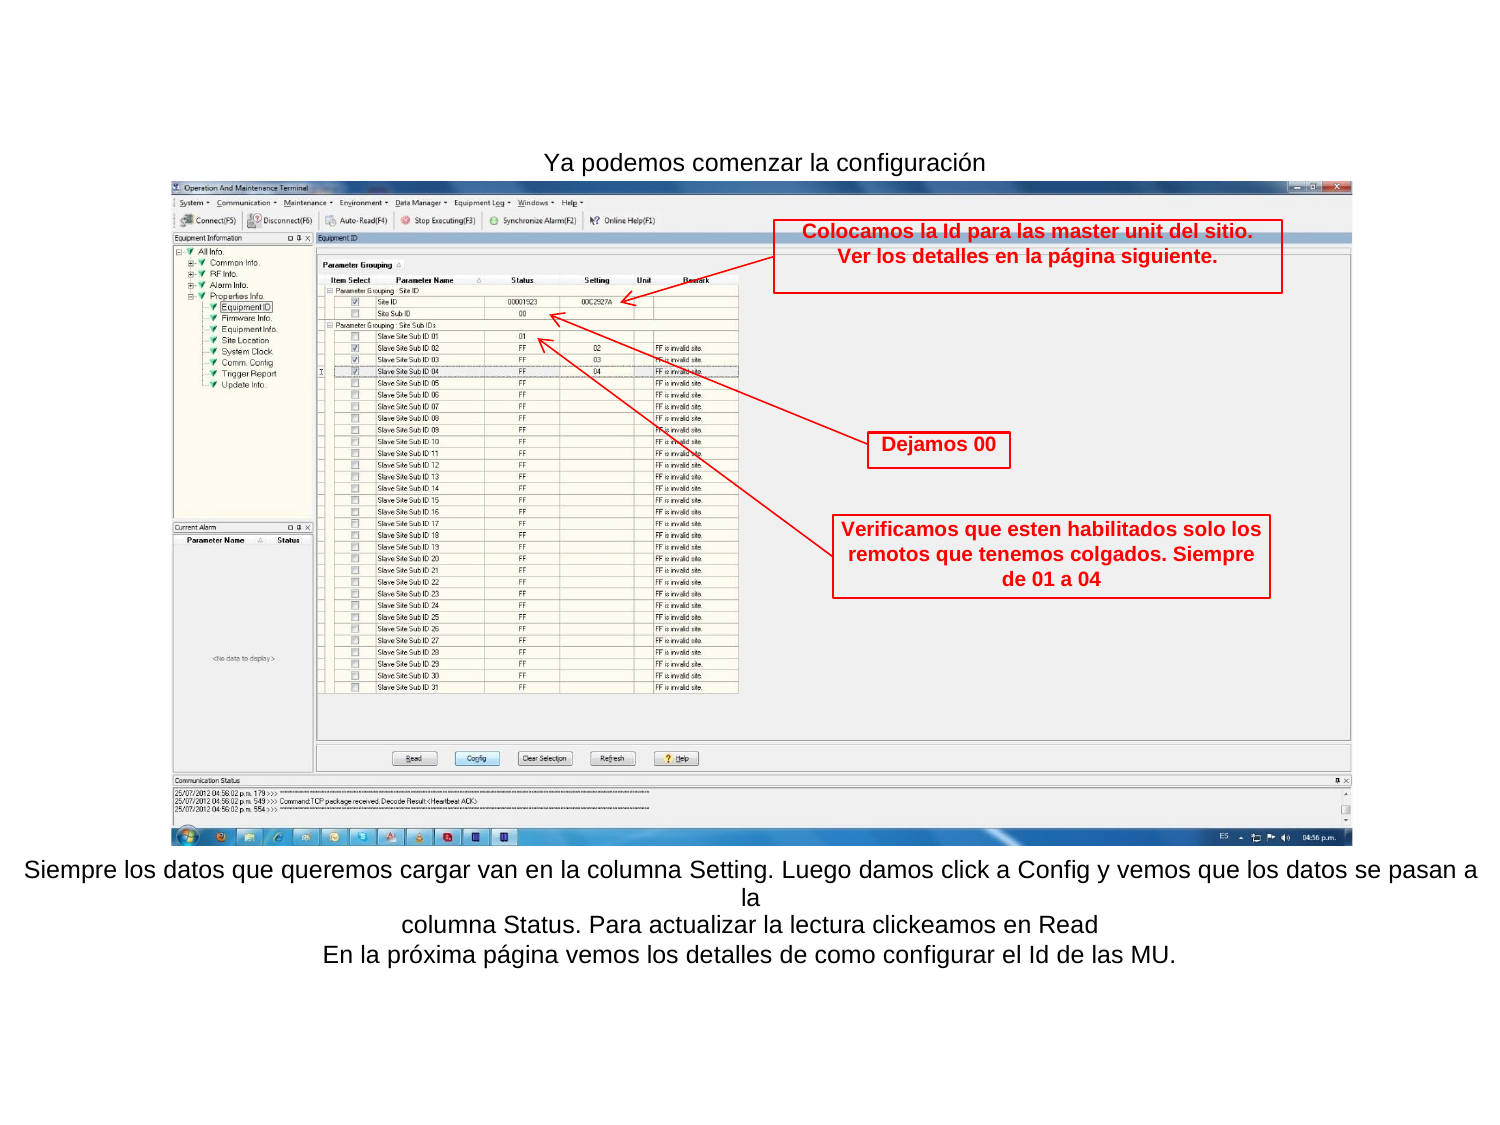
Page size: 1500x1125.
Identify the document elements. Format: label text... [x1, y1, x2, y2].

text_box [620, 255, 773, 307]
text_box Dejamos 00 [868, 432, 1010, 468]
text_box [171, 181, 1353, 846]
text_box Siempre los datos que queremos cargar van en la columna Setting. Luego damos click a Config y vemos que los datos se pasan a la columna Status. Para actualizar la lectura clickeamos en Read En la próxima página vemos los detalles de como configurar el Id de las MU. [13, 855, 1488, 945]
text_box [537, 338, 832, 558]
text_box Verificamos que esten habilitados solo los remotos que tenemos colgados. Siempre de 01 a 04 [832, 515, 1270, 598]
text_box Ya podemos comenzar la configuración [541, 148, 987, 178]
text_box Colocamos la Id para las master unit del sitio. Ver los detalles en la página siguiente. [773, 219, 1282, 294]
text_box [549, 312, 868, 446]
